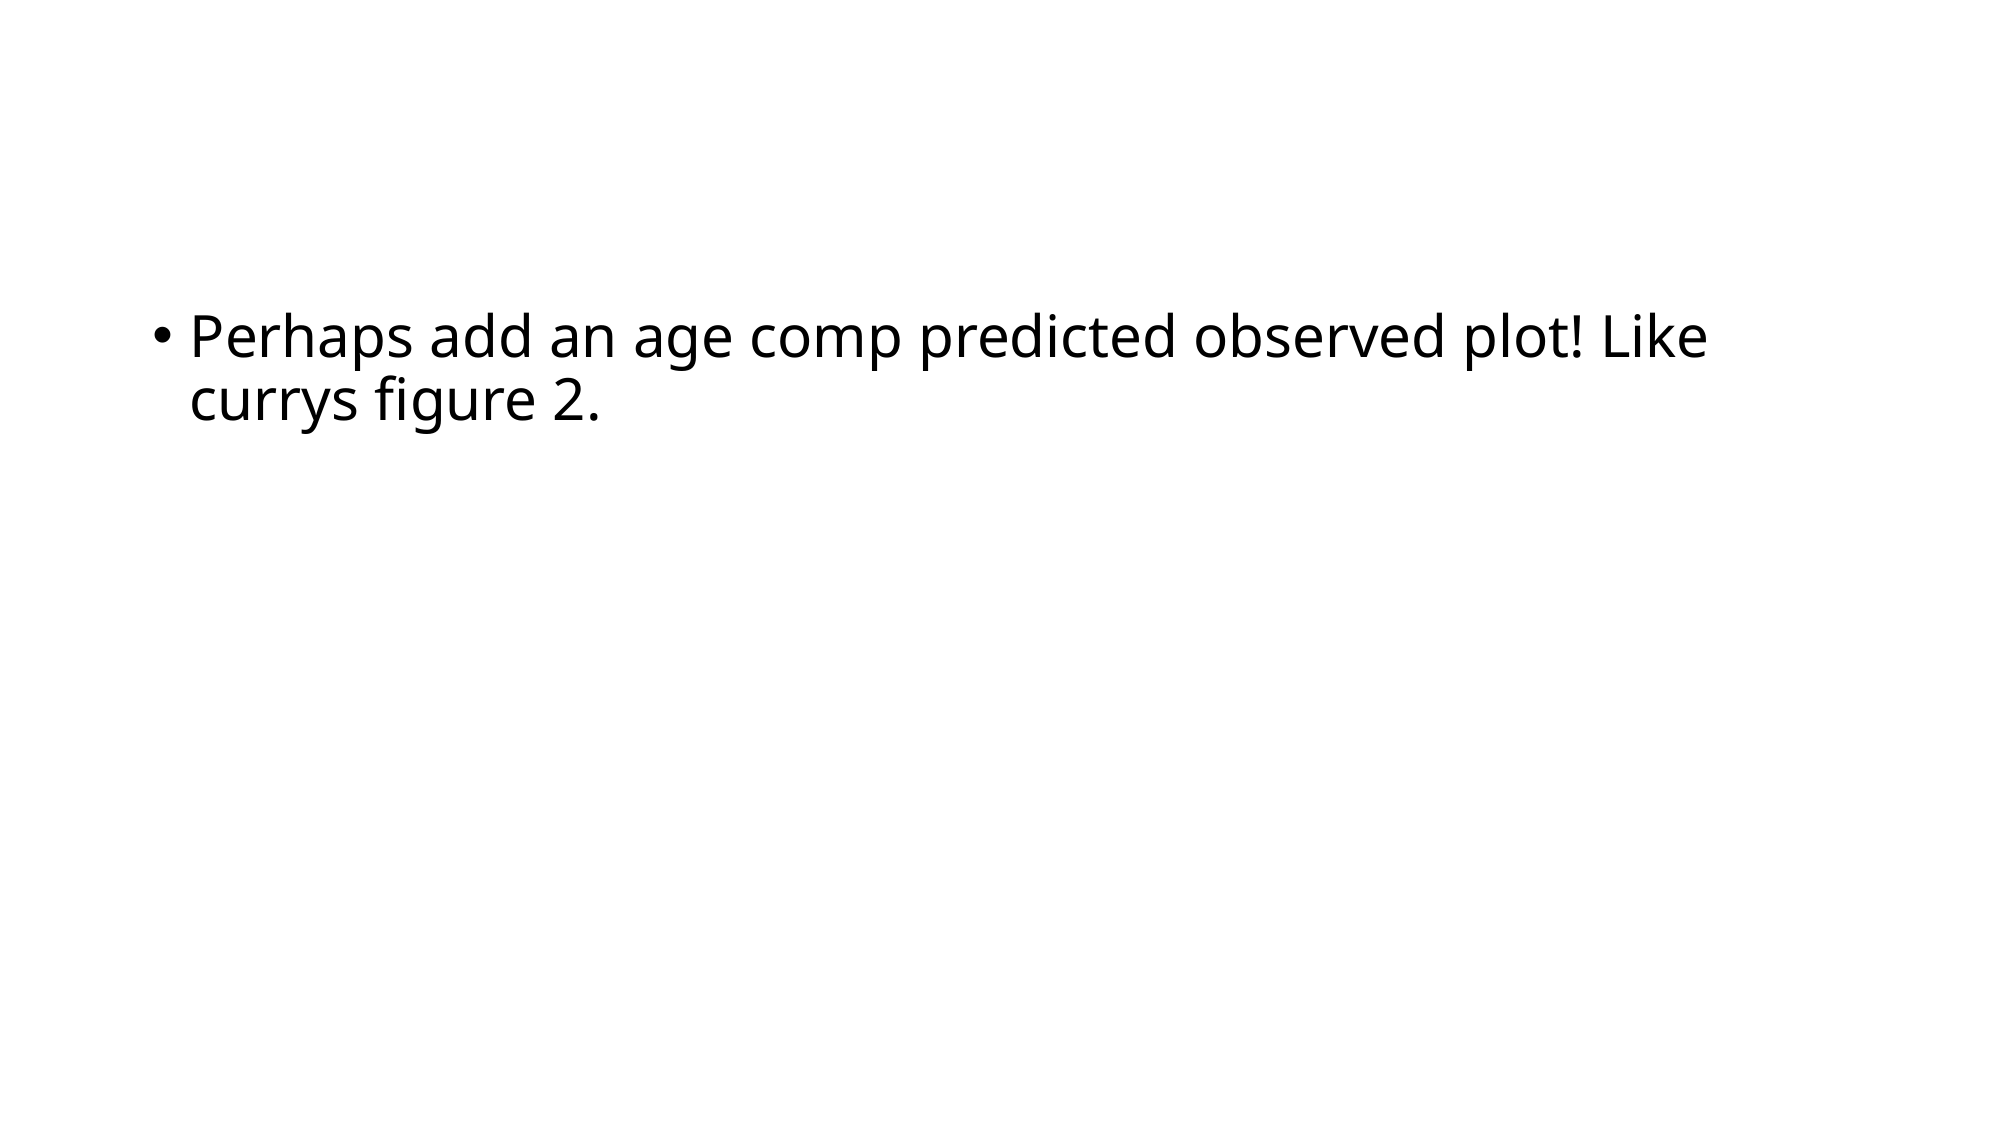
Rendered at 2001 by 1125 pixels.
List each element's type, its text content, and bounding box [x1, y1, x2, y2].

list Perhaps add an age comp predicted observed plot! Like currys figure 2. [137, 299, 1863, 1014]
